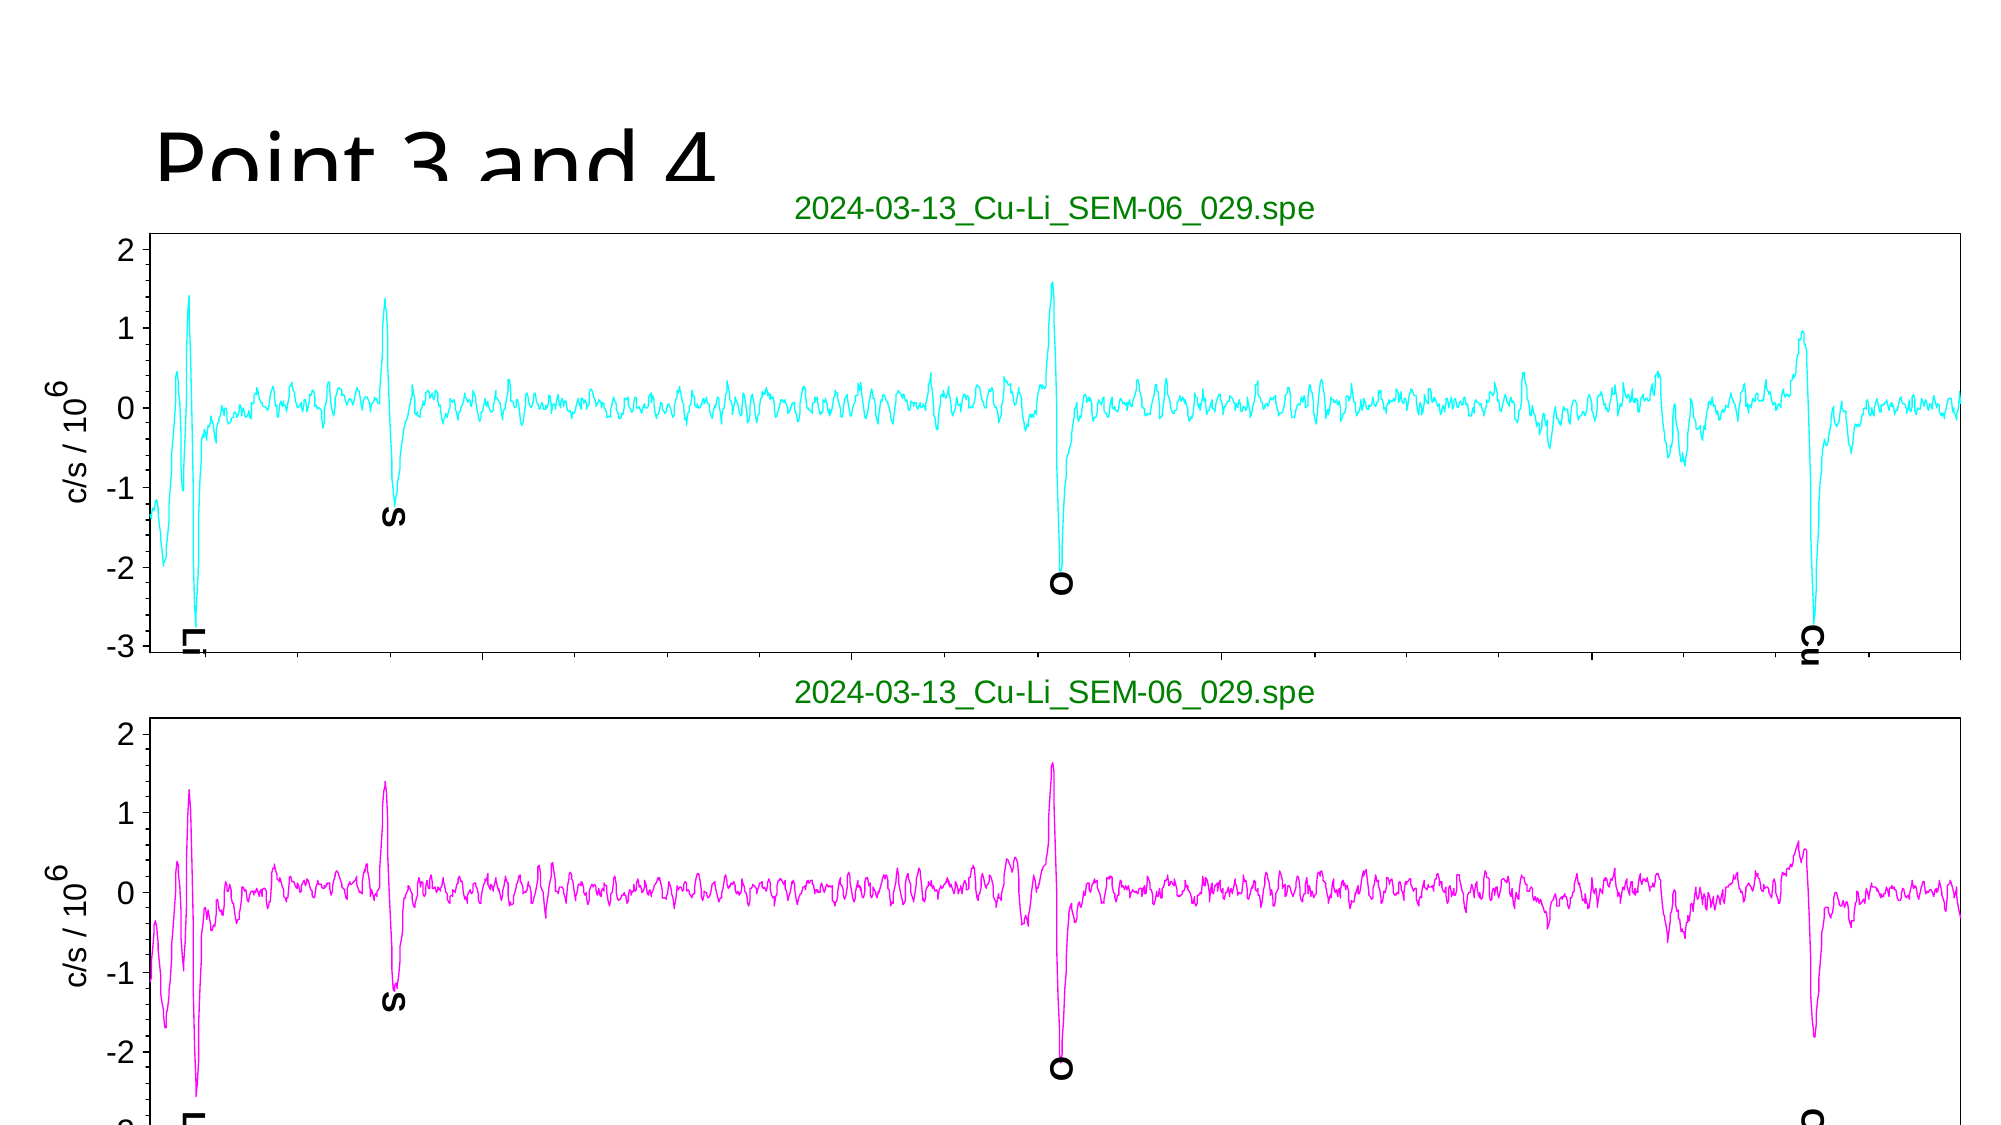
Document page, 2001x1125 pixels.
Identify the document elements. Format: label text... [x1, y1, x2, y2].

picture [0, 181, 2000, 1125]
title Point 3 and 4 [137, 59, 1863, 181]
